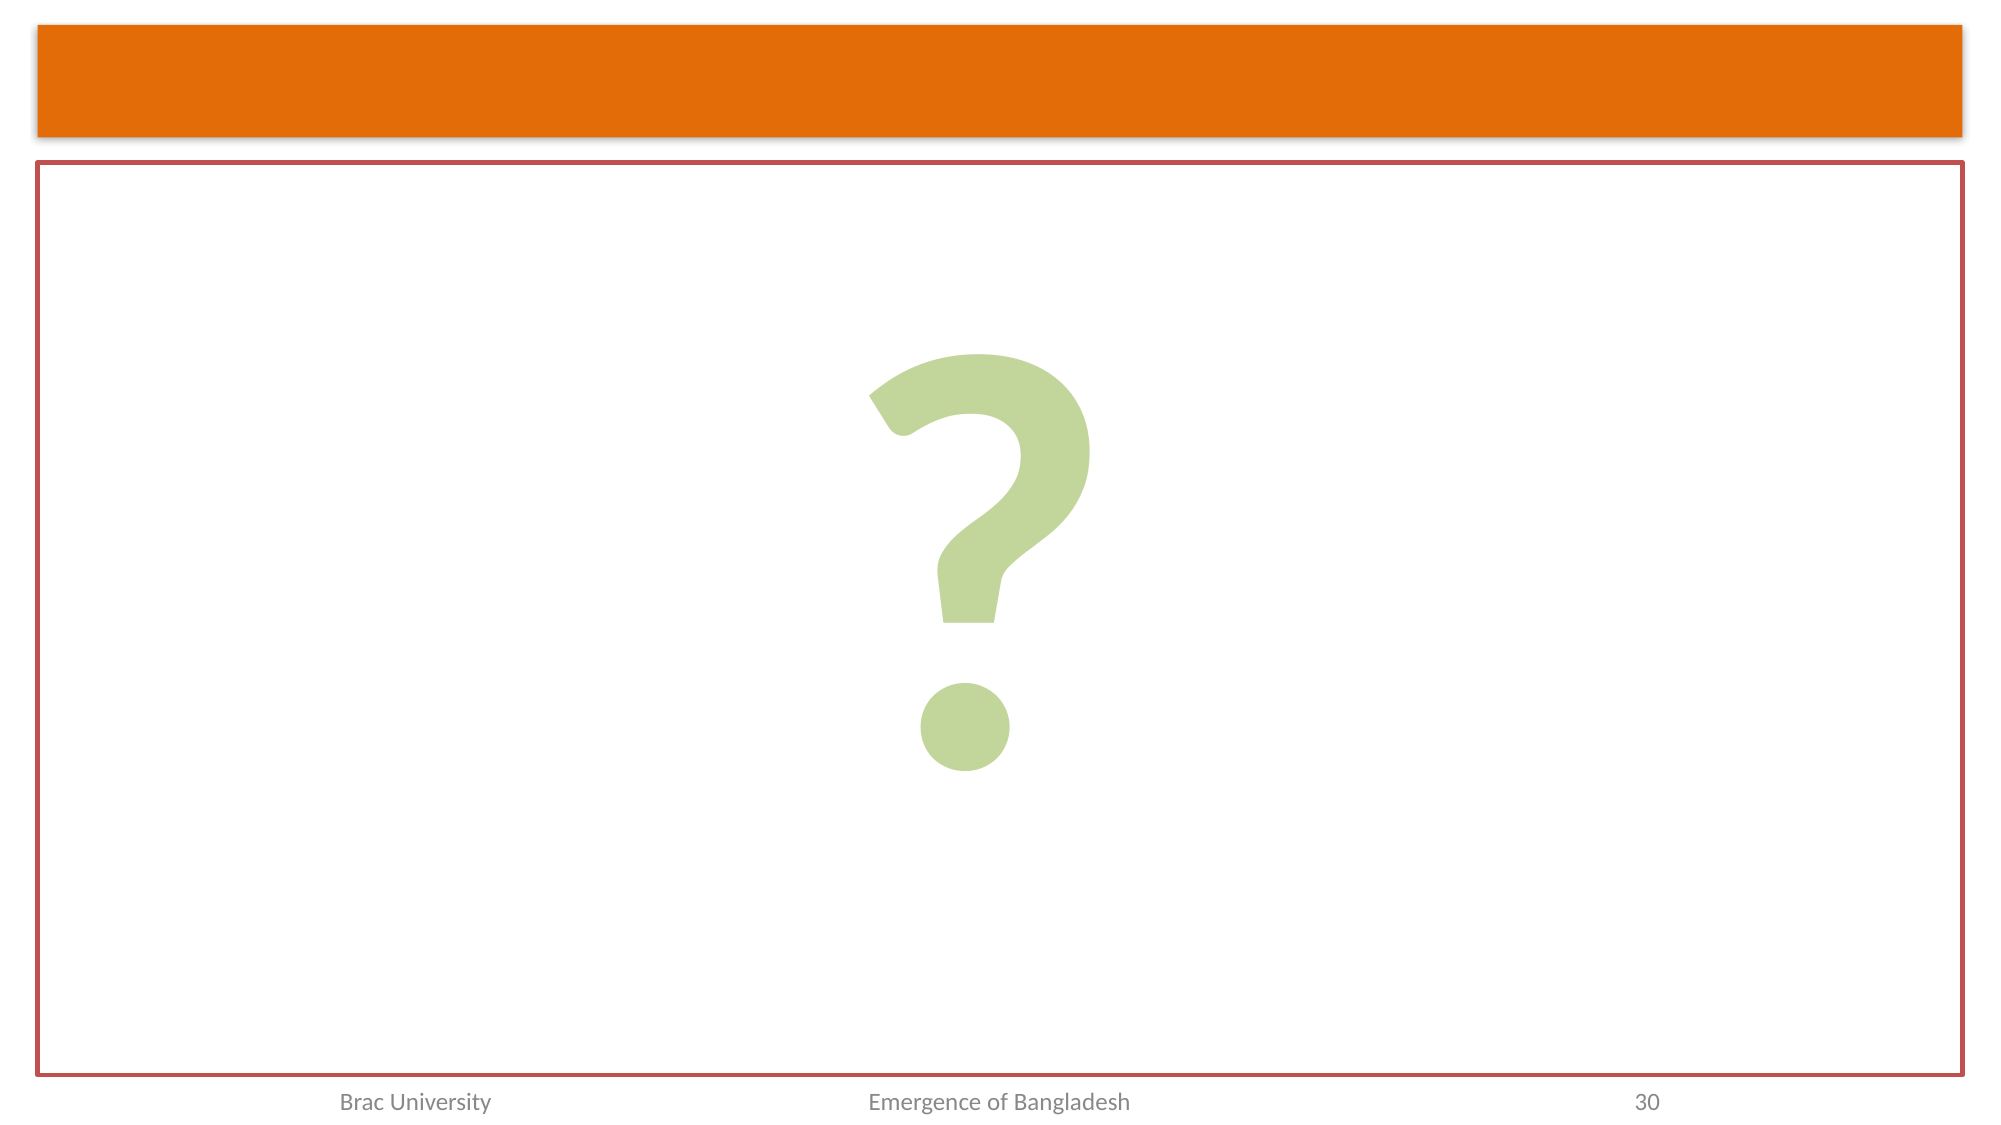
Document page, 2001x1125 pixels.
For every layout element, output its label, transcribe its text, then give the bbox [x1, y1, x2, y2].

text_box ? [824, 162, 1188, 895]
slide_number Brac University [324, 1075, 675, 1125]
footer Emergence of Bangladesh [762, 1075, 1238, 1125]
slide_number 30 [1325, 1075, 1675, 1125]
text_box [37, 162, 1963, 1075]
text_box [37, 24, 1963, 138]
